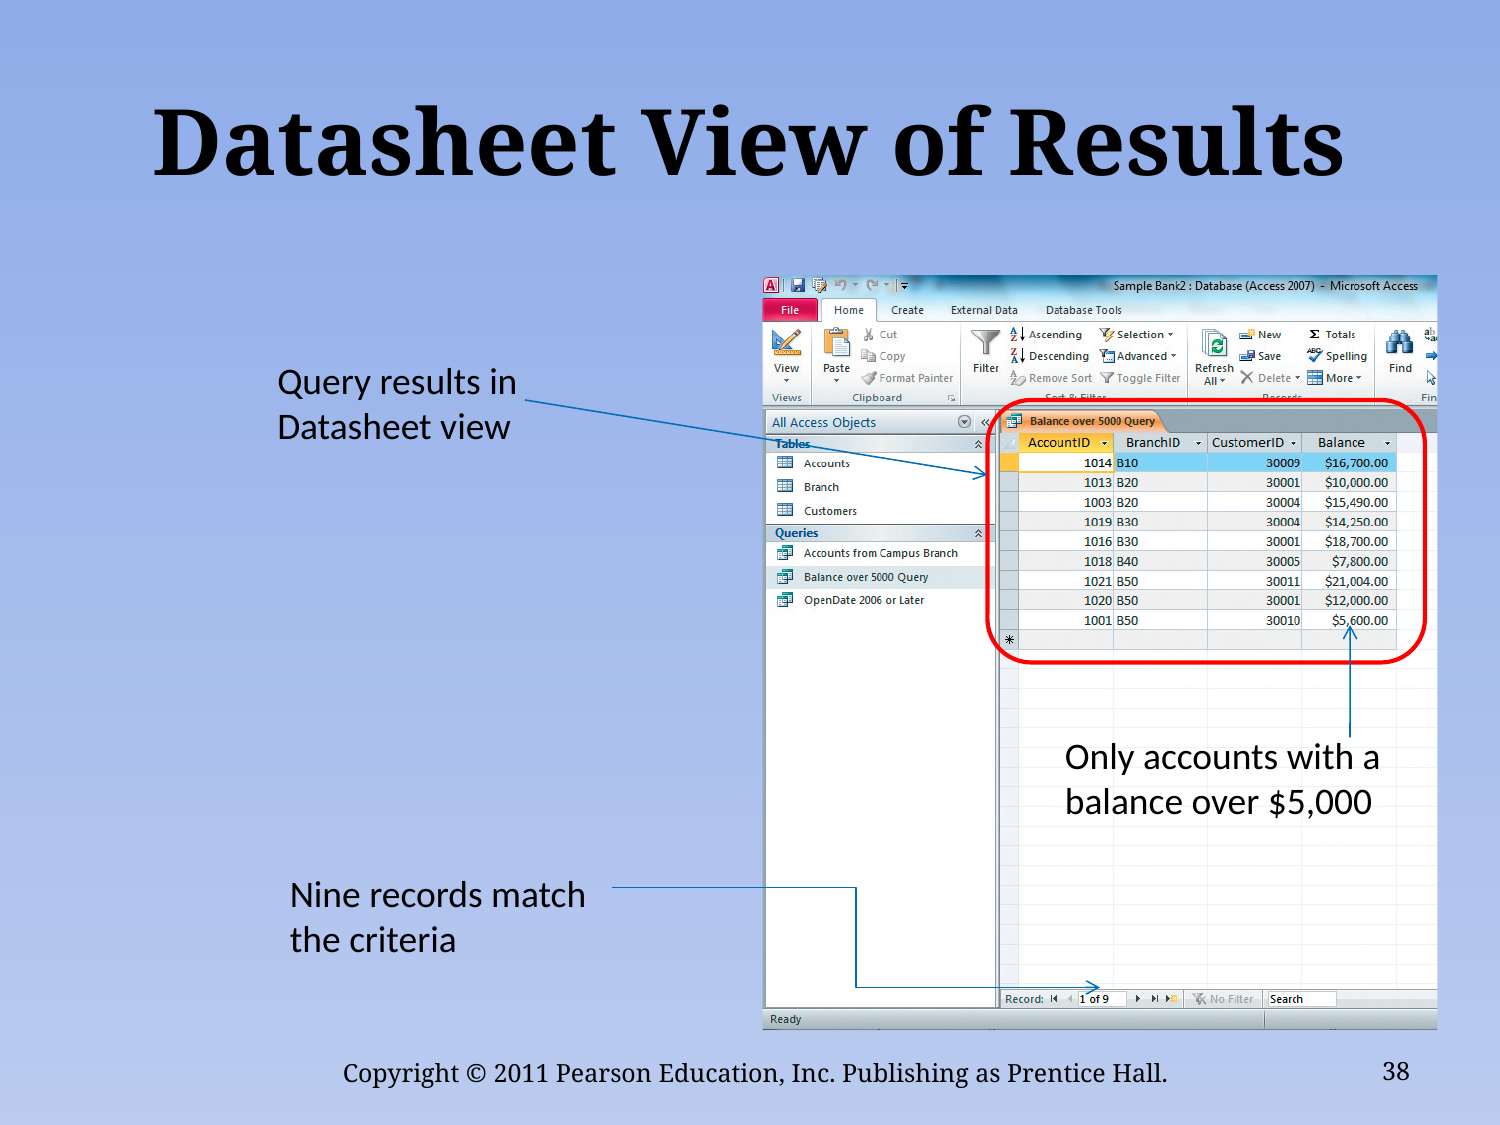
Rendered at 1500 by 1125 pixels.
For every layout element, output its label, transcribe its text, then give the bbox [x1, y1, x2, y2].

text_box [524, 399, 988, 476]
footer Copyright © 2011 Pearson Education, Inc. Publishing as Prentice Hall. [312, 1042, 1213, 1103]
slide_number 38 [1312, 1042, 1425, 1103]
title Datasheet View of Results [75, 45, 1425, 233]
picture [762, 274, 1438, 1030]
text_box Nine records match the criteria [274, 862, 650, 968]
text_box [612, 887, 1101, 988]
text_box Query results in Datasheet view [262, 349, 600, 455]
